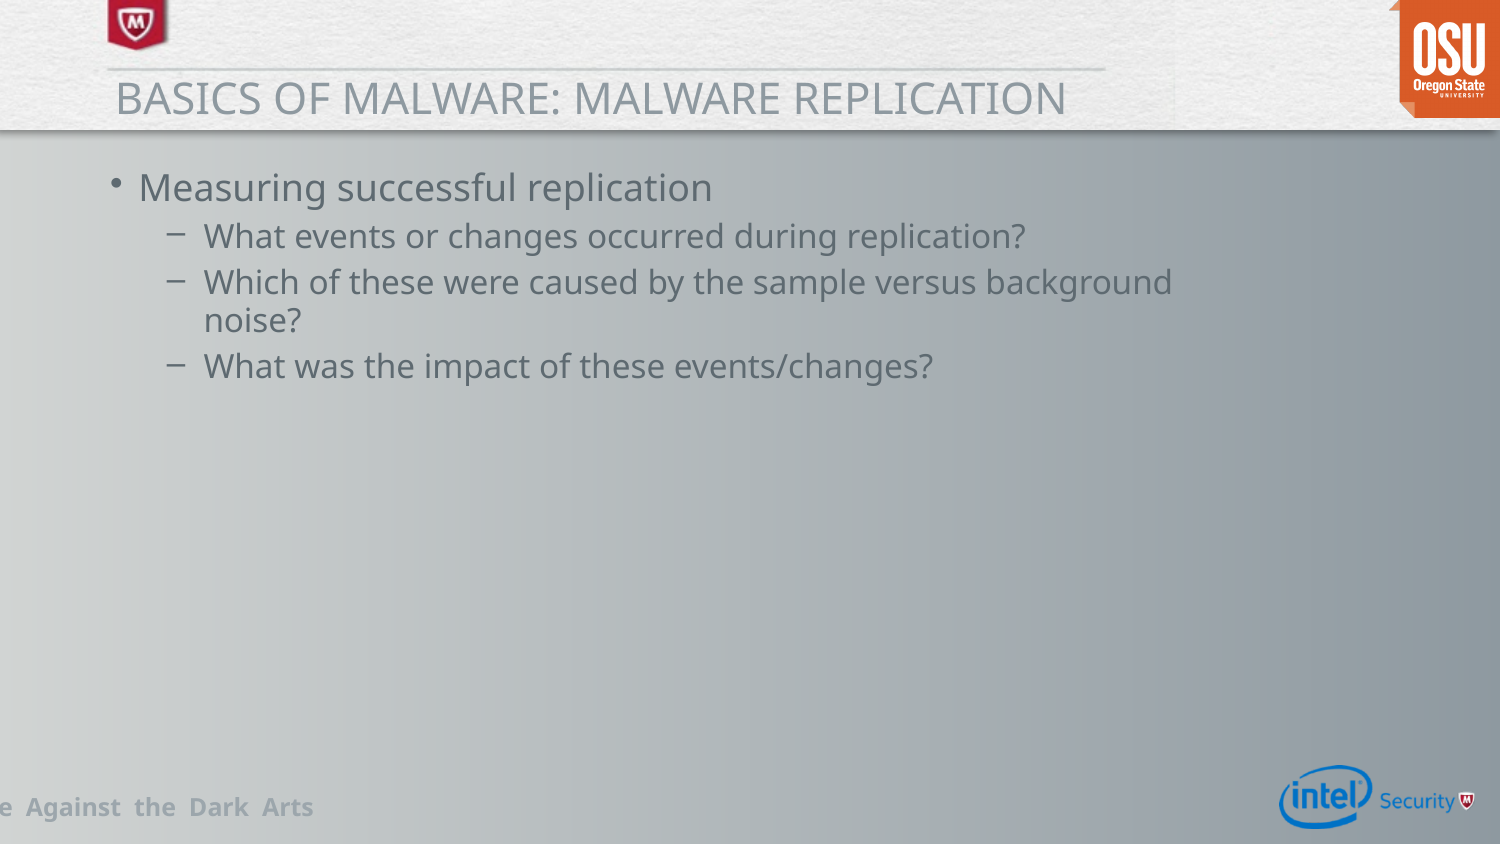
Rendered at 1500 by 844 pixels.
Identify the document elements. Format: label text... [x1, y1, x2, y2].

picture [0, 0, 1500, 130]
list Measuring successful replication What events or changes occurred during replication? Which of these were caused by the sample versus background noise? What was the impact of these events/changes? [94, 159, 1256, 773]
title Basics of malware: malware replication [99, 53, 1176, 148]
picture [1279, 765, 1475, 829]
